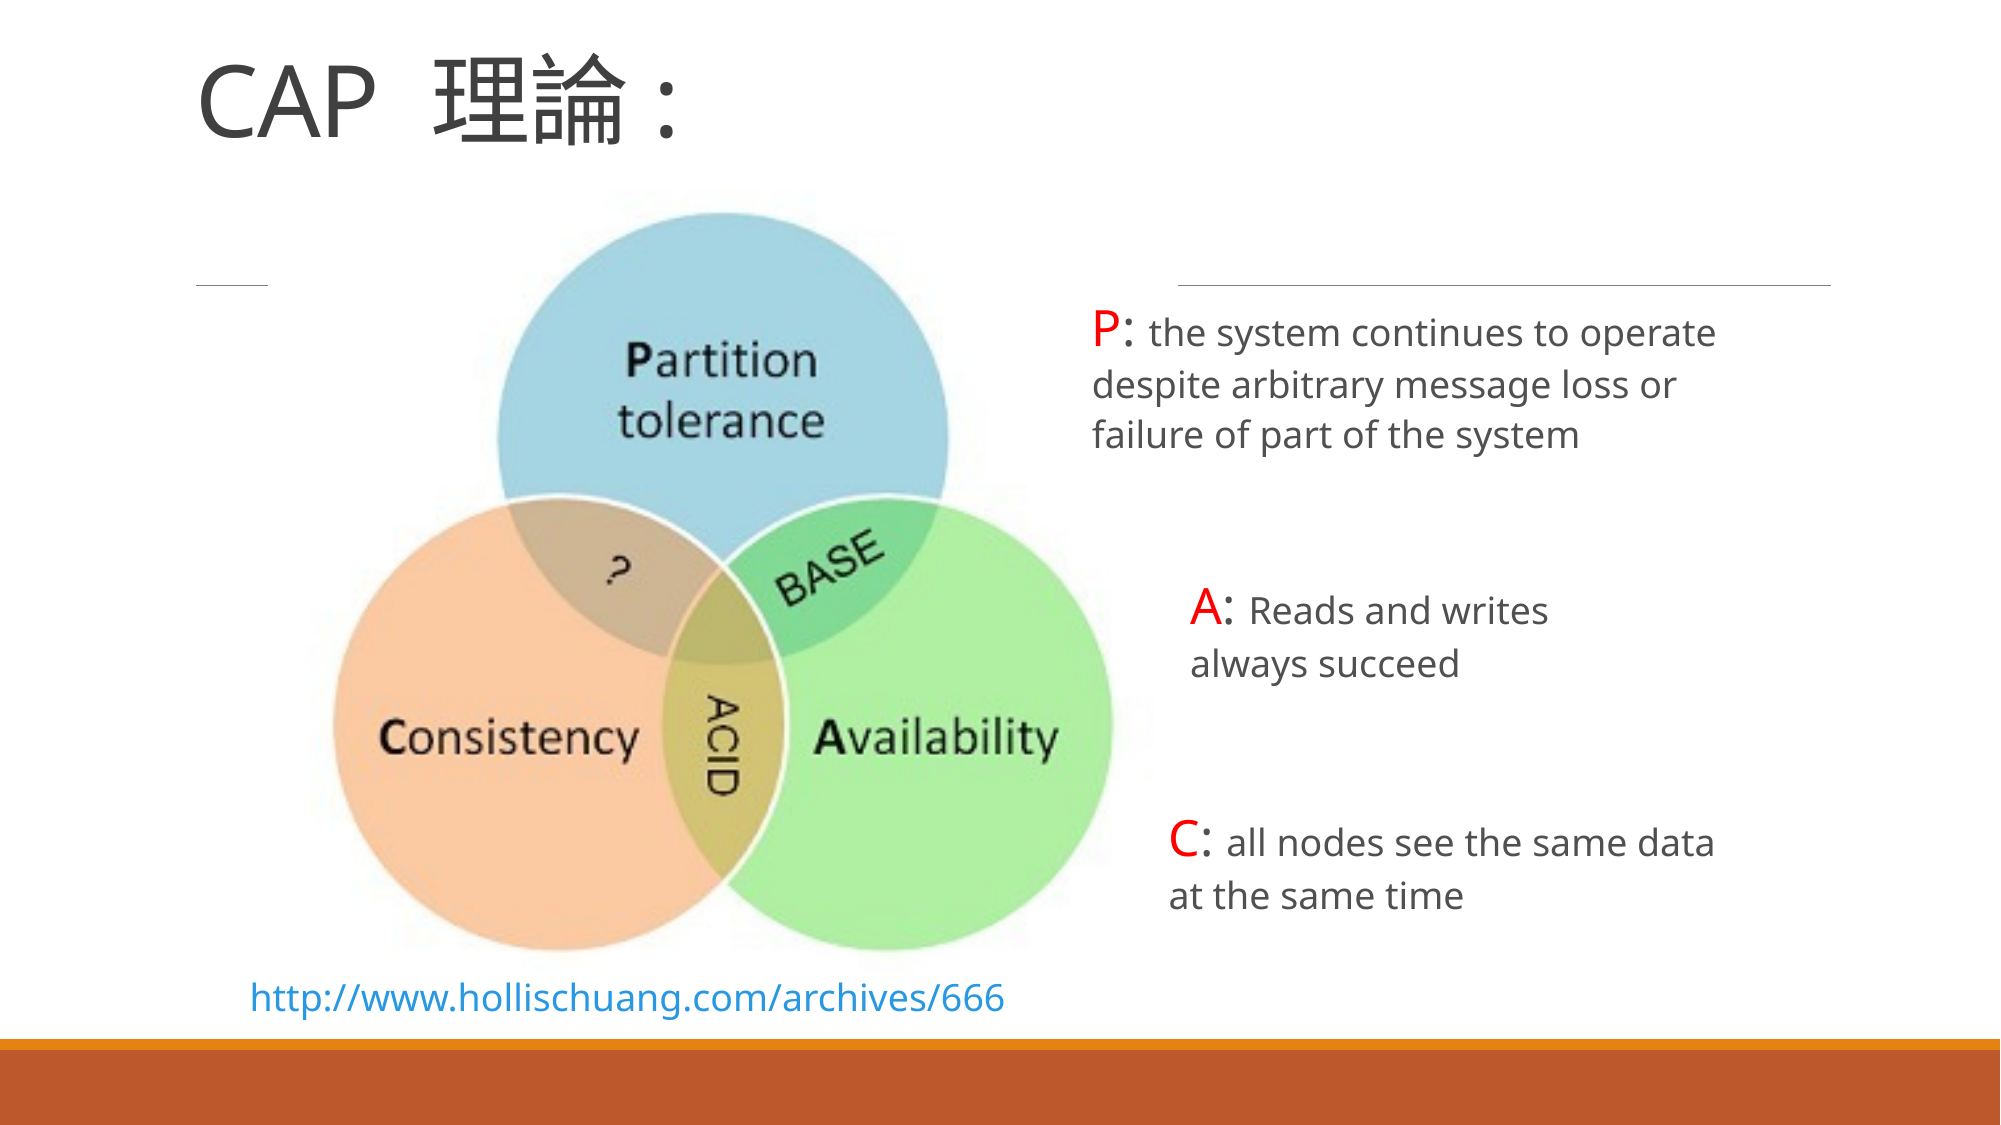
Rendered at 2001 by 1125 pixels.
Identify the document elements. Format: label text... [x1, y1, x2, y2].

text_box A: Reads and writes always succeed [1188, 563, 1582, 704]
text_box C: all nodes see the same data at the same time [1188, 795, 1749, 936]
title CAP 理論: [180, 47, 1830, 285]
picture [267, 189, 1179, 982]
text_box http://www.hollischuang.com/archives/666 [227, 956, 1029, 1089]
text_box P: the system continues to operate despite arbitrary message loss or failure of part of the system [1188, 285, 1750, 475]
